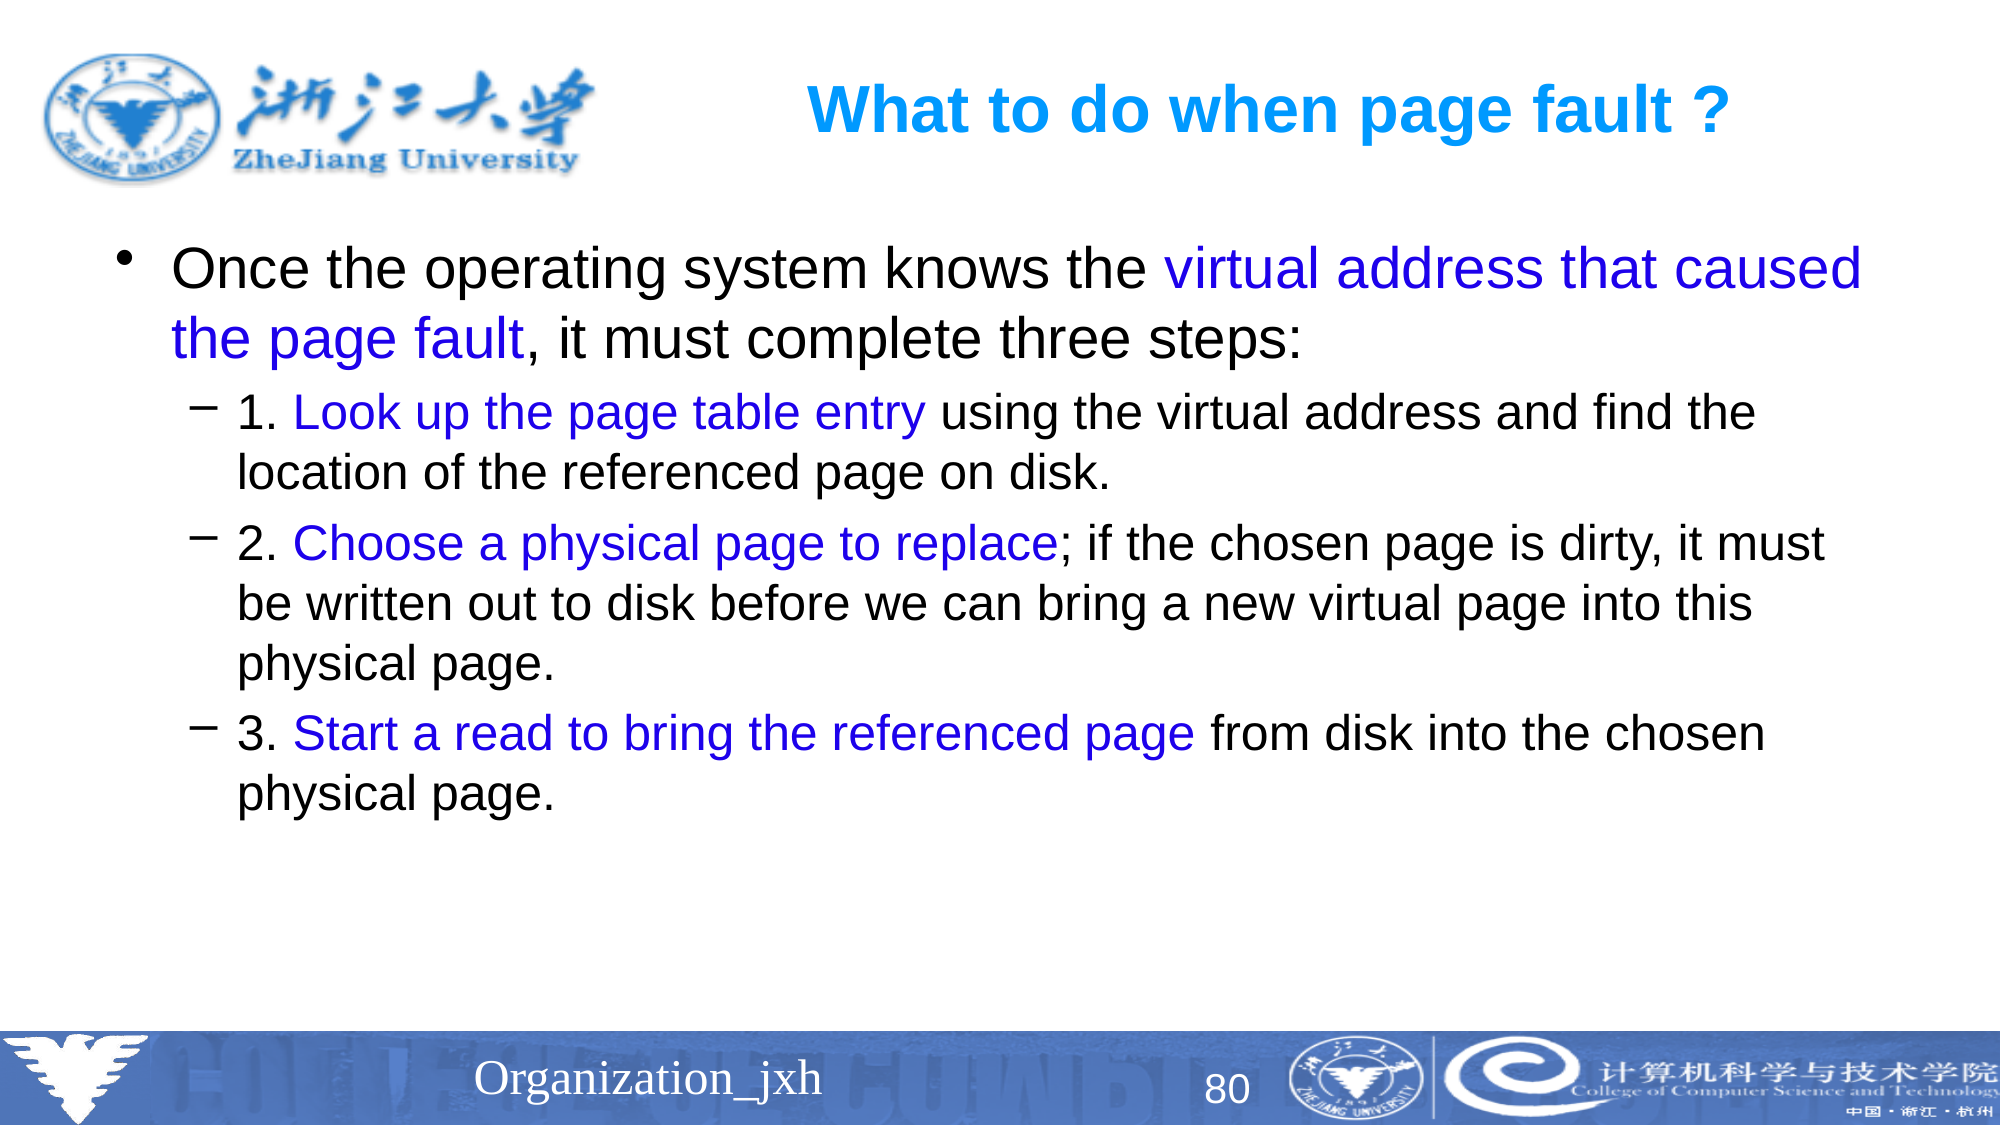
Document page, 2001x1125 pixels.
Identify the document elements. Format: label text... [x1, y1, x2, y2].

picture [0, 1031, 2000, 1125]
title What to do when page fault ? [624, 13, 1916, 200]
list Once the operating system knows the virtual address that caused the page fault, it must complete three steps: 1. Look up the page table entry using the virtual address and find the location of the referenced page on disk. 2. Choose a physical page to replace; if the chosen page is dirty, it must be written out to disk before we can bring a new virtual page into this physical page. 3. Start a read to bring the referenced page from disk into the chosen physical page. [99, 222, 1901, 1006]
picture [31, 46, 604, 188]
